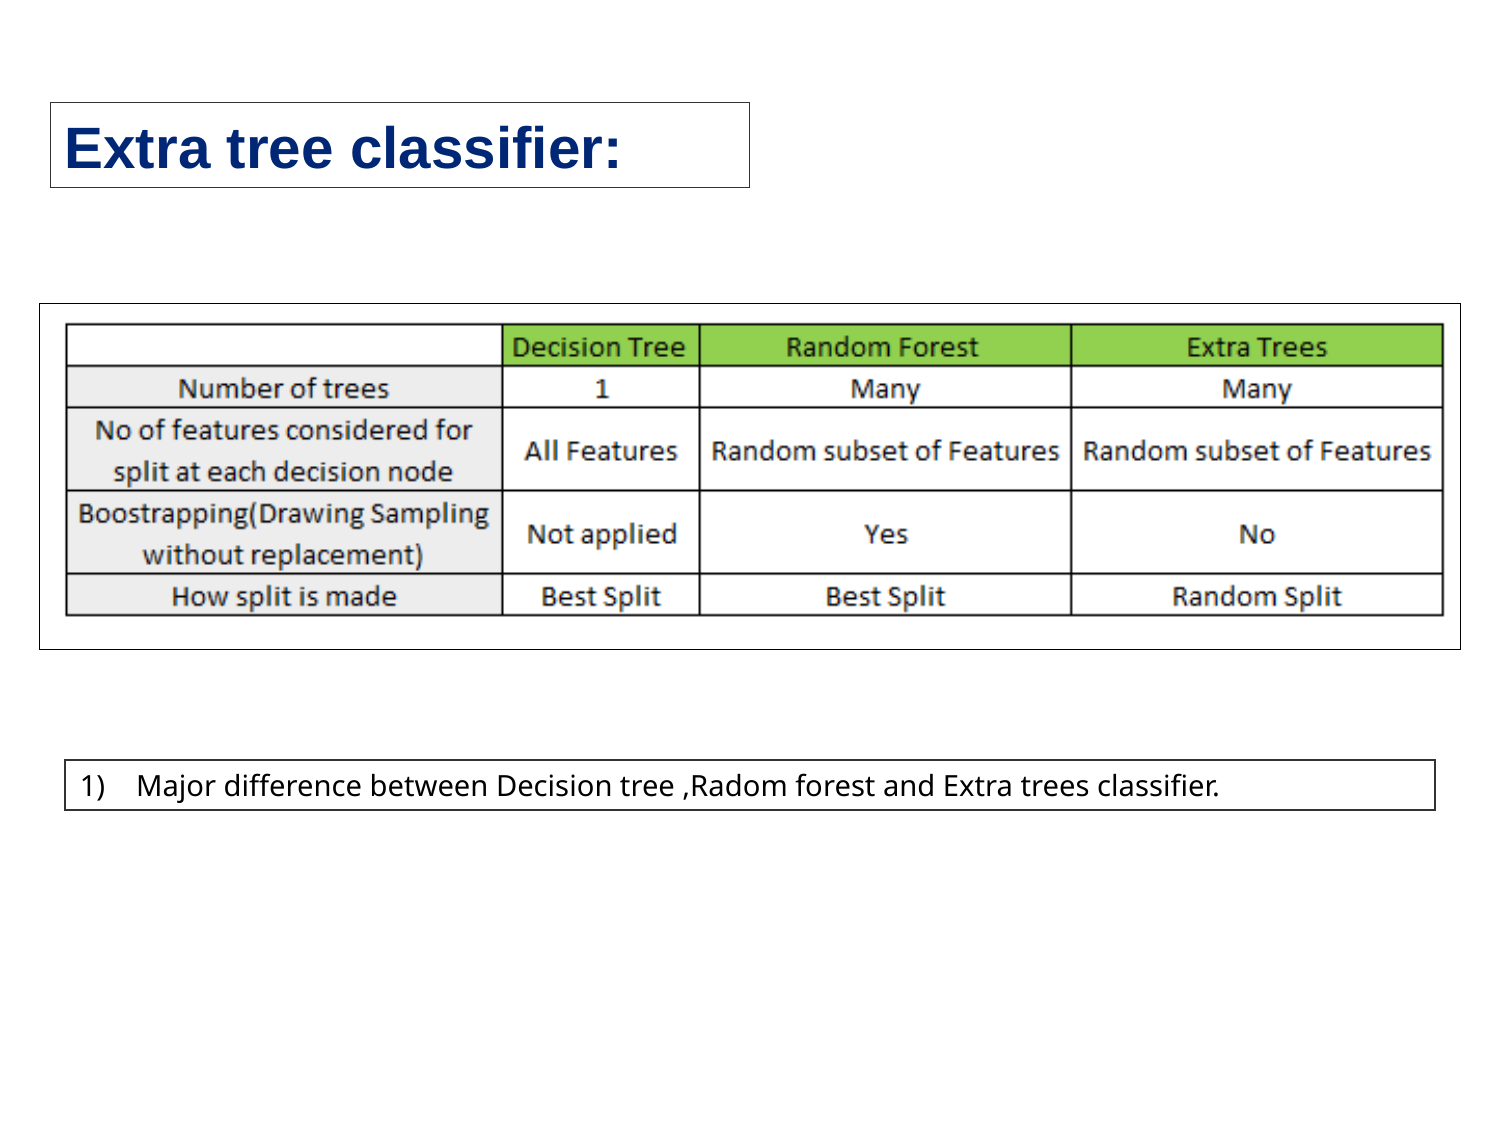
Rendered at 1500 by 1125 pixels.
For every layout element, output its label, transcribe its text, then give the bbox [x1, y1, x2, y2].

picture [39, 303, 1461, 651]
text_box Major difference between Decision tree ,Radom forest and Extra trees classifier. [65, 760, 1435, 810]
text_box Extra tree classifier: [50, 102, 750, 188]
